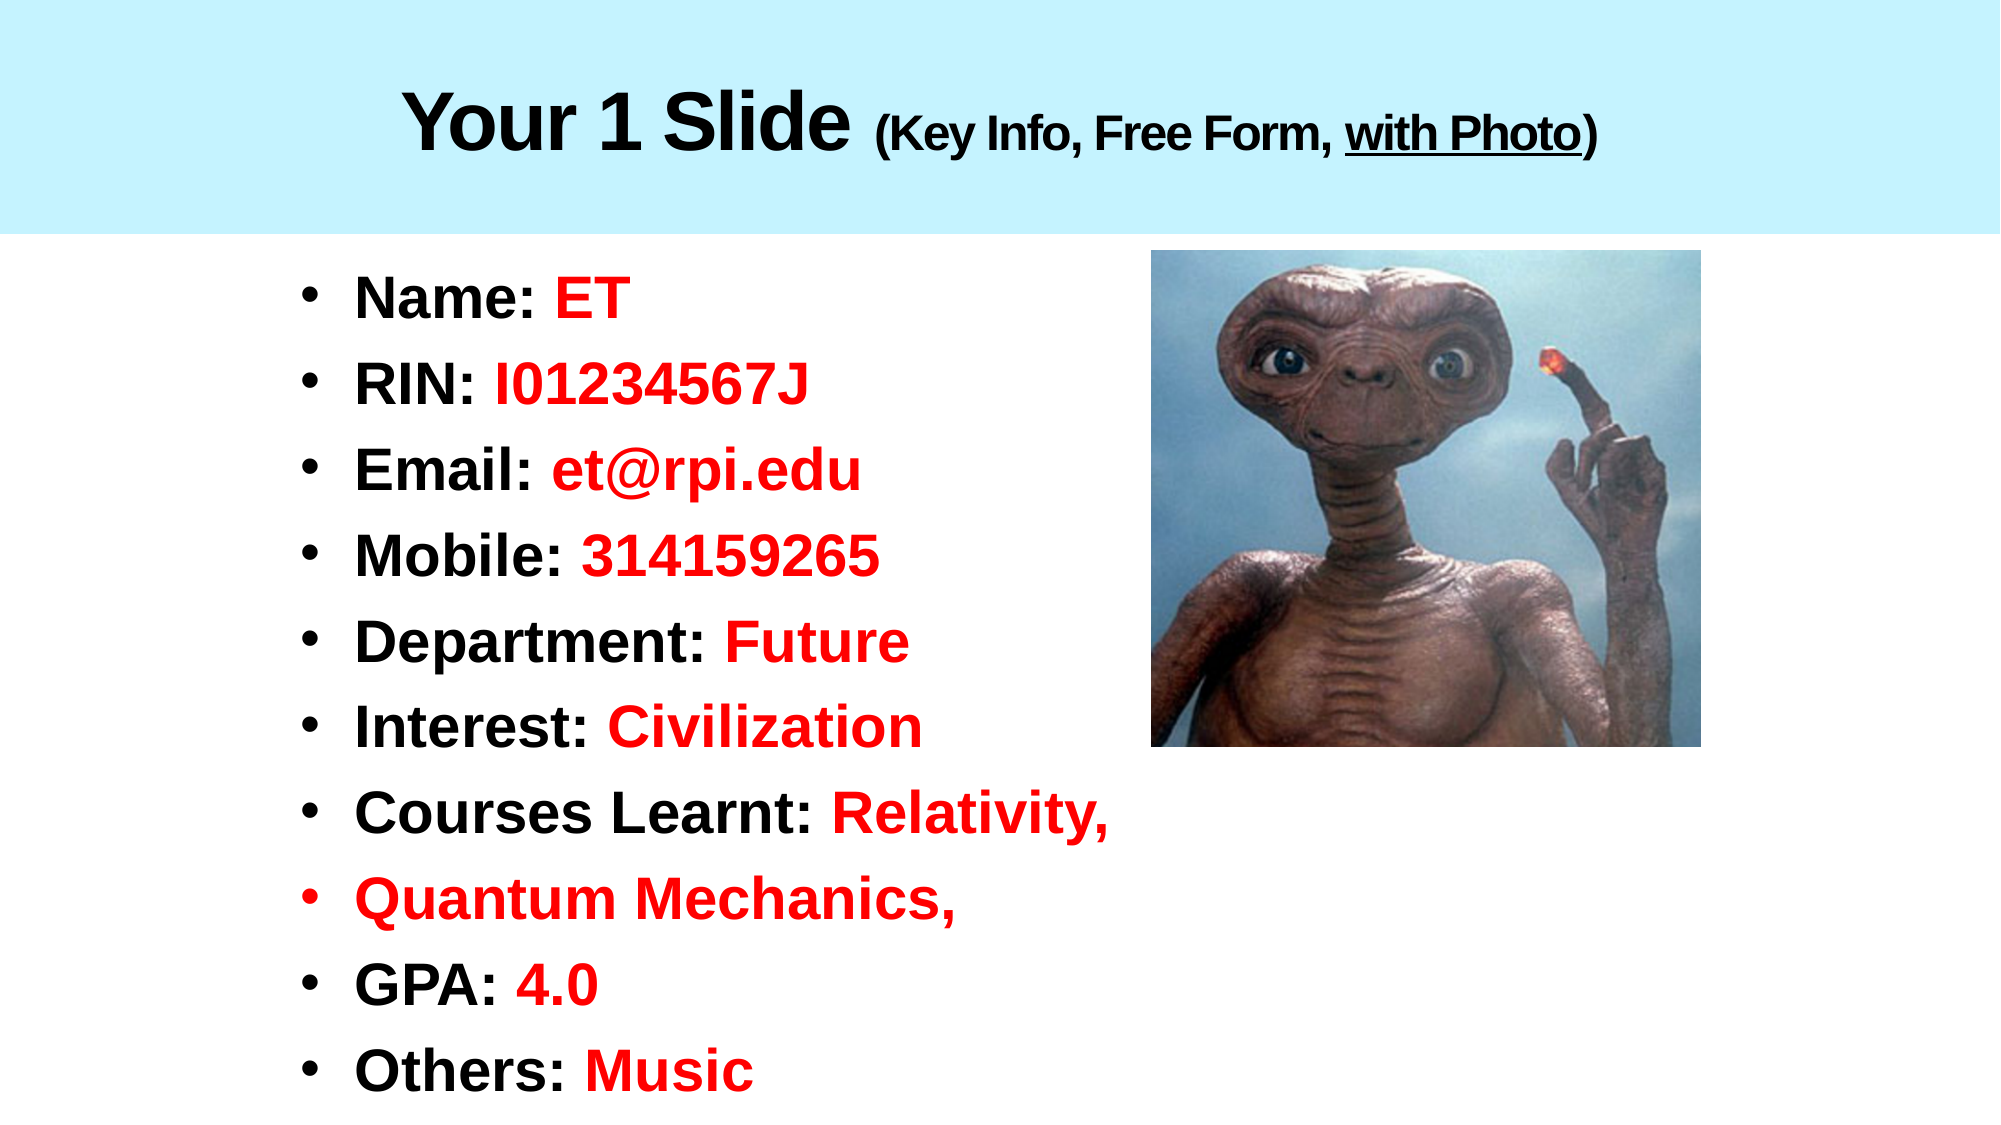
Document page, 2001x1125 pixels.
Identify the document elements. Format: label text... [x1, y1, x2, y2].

title Your 1 Slide (Key Info, Free Form, with Photo) [0, 0, 2000, 234]
picture [1151, 250, 1701, 747]
list Name: ET RIN: I01234567J Email: et@rpi.edu Mobile: 314159265 Department: Future Interest: Civilization Courses Learnt: Relativity, Quantum Mechanics, GPA: 4.0 Others: Music [275, 251, 1725, 1112]
